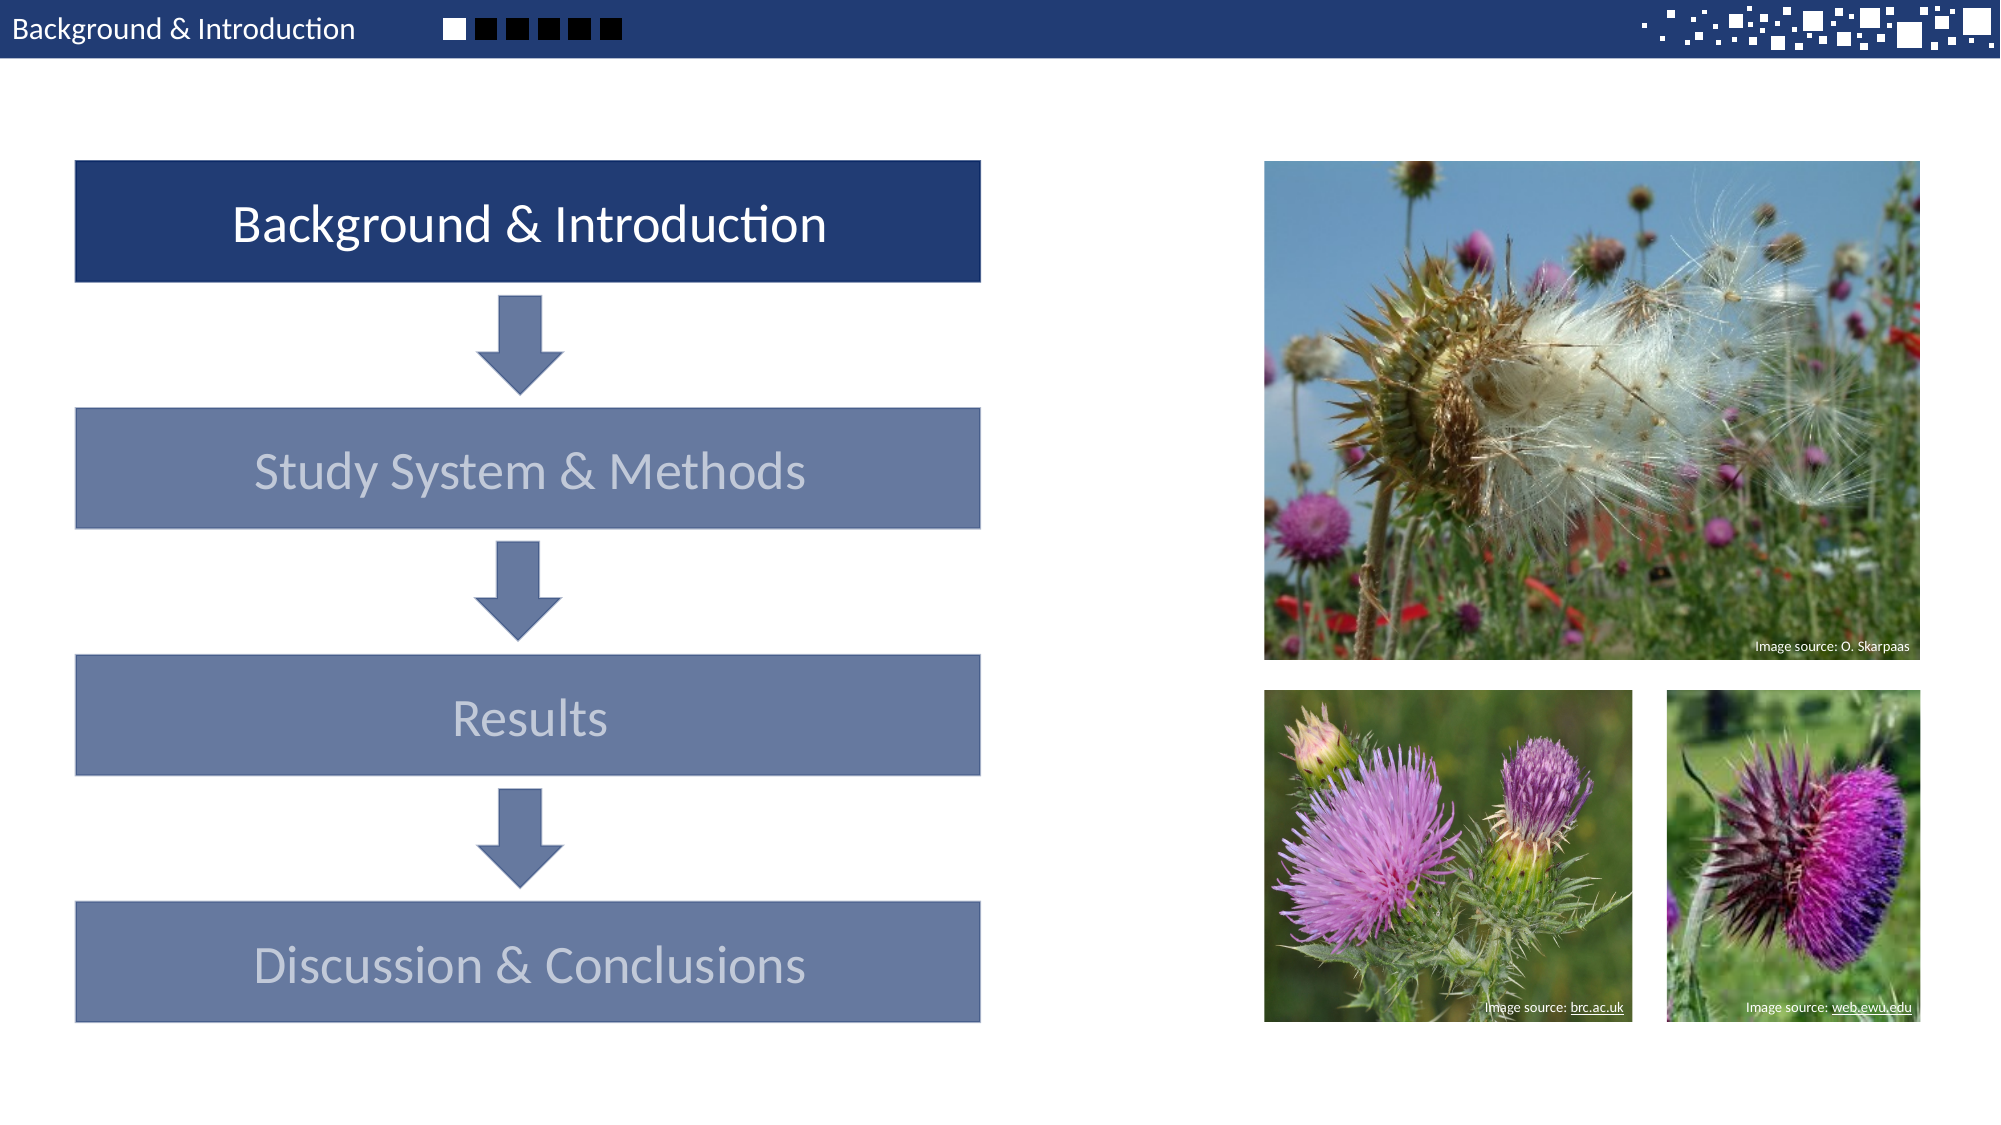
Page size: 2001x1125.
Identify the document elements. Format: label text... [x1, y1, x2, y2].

text_box Image source: brc.ac.uk [1469, 990, 1731, 1024]
text_box [1897, 22, 1922, 48]
text_box [473, 540, 563, 643]
picture [1264, 161, 1920, 660]
text_box [1920, 7, 1928, 15]
text_box [1819, 36, 1827, 44]
text_box [1803, 11, 1823, 31]
text_box Results [158, 674, 904, 755]
picture [1666, 689, 1921, 1022]
text_box Background & Introduction [0, 1, 478, 54]
text_box [1795, 43, 1803, 50]
text_box [1886, 7, 1894, 15]
text_box [1877, 34, 1885, 42]
text_box Study System & Methods [158, 427, 904, 508]
text_box [538, 18, 560, 40]
text_box Image source: O. Skarpaas [1740, 628, 1931, 662]
text_box [475, 294, 566, 397]
text_box [75, 901, 981, 1023]
text_box [1760, 14, 1768, 22]
text_box [506, 18, 529, 40]
text_box [1860, 43, 1868, 50]
text_box [1749, 37, 1757, 45]
text_box Discussion & Conclusions [158, 921, 904, 1002]
picture [1264, 689, 1633, 1022]
text_box Image source: web.ewu.edu [1731, 990, 1931, 1024]
text_box [75, 654, 981, 776]
text_box [1729, 14, 1743, 28]
text_box [1783, 7, 1791, 15]
text_box [1948, 37, 1956, 45]
text_box [568, 18, 591, 40]
text_box [1837, 32, 1851, 46]
text_box Background & Introduction [158, 180, 904, 261]
text_box [443, 18, 466, 40]
text_box [75, 160, 981, 283]
text_box [1835, 8, 1843, 16]
text_box [1935, 16, 1949, 29]
text_box [600, 18, 622, 40]
text_box [1860, 8, 1880, 28]
text_box [75, 407, 981, 530]
text_box [1667, 10, 1675, 18]
text_box [1695, 32, 1703, 40]
text_box [475, 18, 497, 40]
text_box [0, 0, 2000, 59]
text_box [1963, 8, 1991, 35]
text_box [475, 788, 566, 890]
text_box [1931, 42, 1938, 50]
text_box [1771, 36, 1785, 50]
